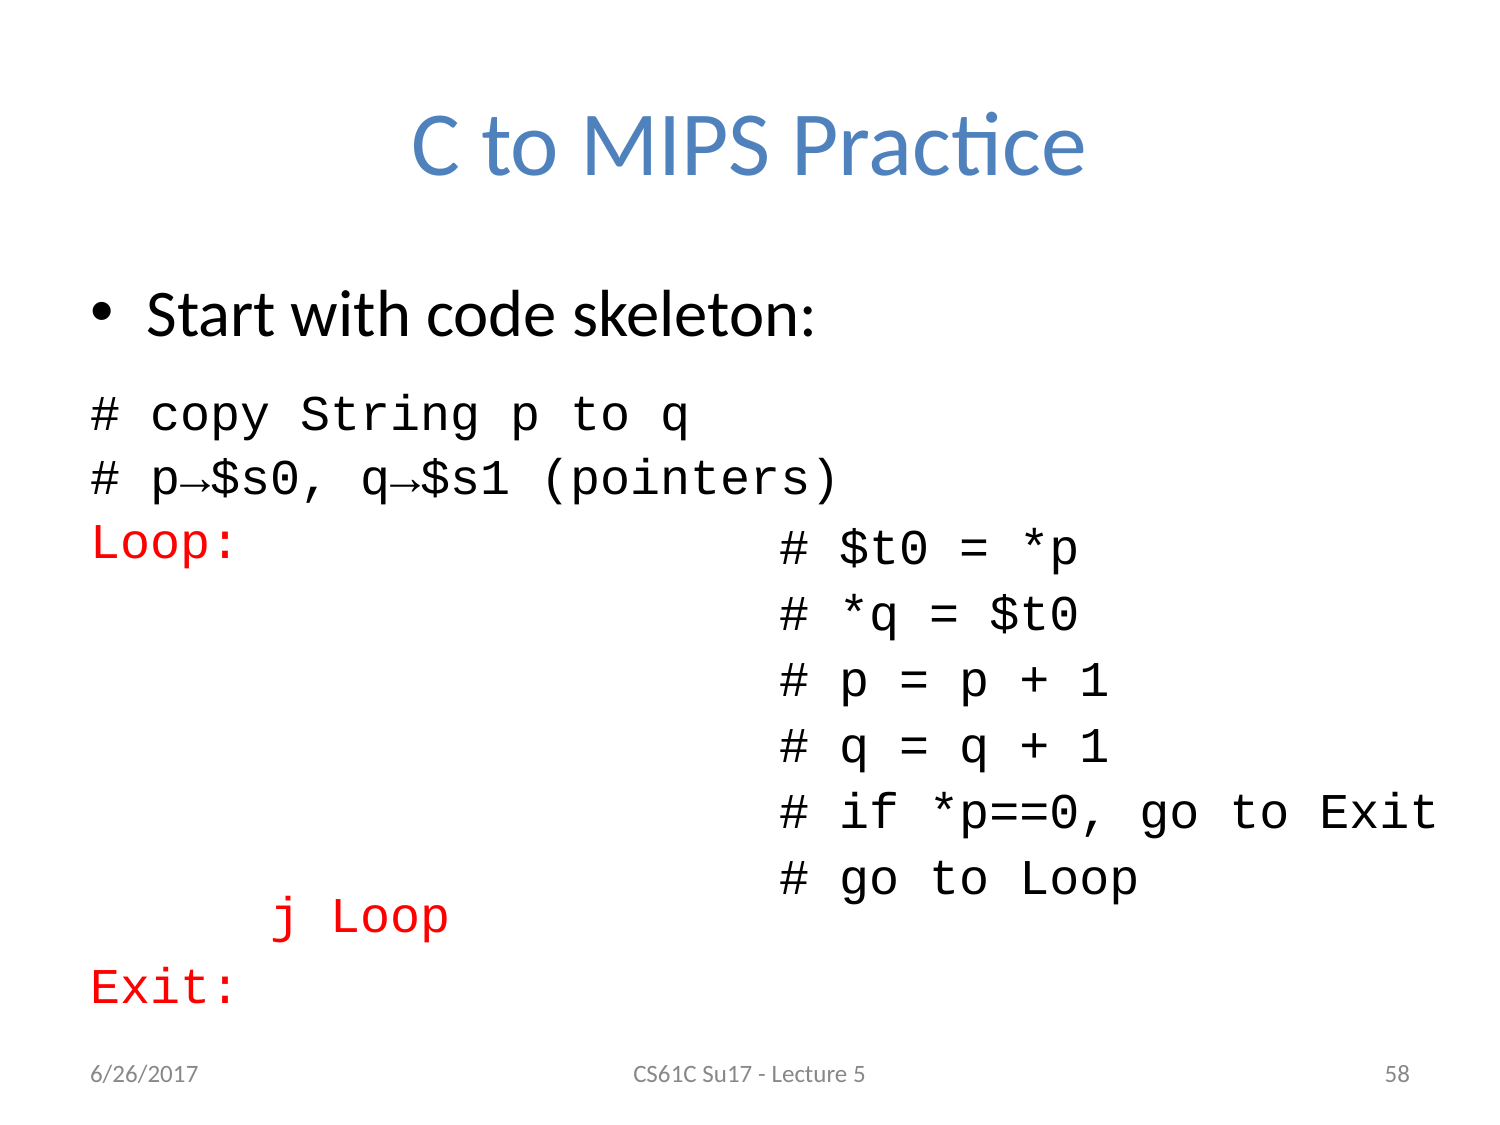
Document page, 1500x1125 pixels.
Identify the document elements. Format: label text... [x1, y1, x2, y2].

list Start with code skeleton: # copy String p to q # p→$s0, q→$s1 (pointers) Loop: lb $t0,0($s0) # $t0 = *p sb $t0,0($s1) # *q = $t0 addi $s0,$s0,1 # p = p + 1 addi $s1,$s1,1 # q = q + 1 beq $t0,$0,Exit # if *p==0, go to Exit j Loop # go to Loop Exit: # N chars in p => N*6 instructions [75, 262, 1455, 1073]
slide_number ‹#› [1074, 1042, 1425, 1103]
text_box # $t0 = *p # *q = $t0 # p = p + 1 # q = q + 1 # if *p==0, go to Exit # go to Loop [764, 501, 1460, 915]
title C to MIPS Practice [75, 45, 1425, 233]
footer CS61C Su17 - Lecture 5 [512, 1042, 988, 1103]
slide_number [75, 1042, 425, 1103]
